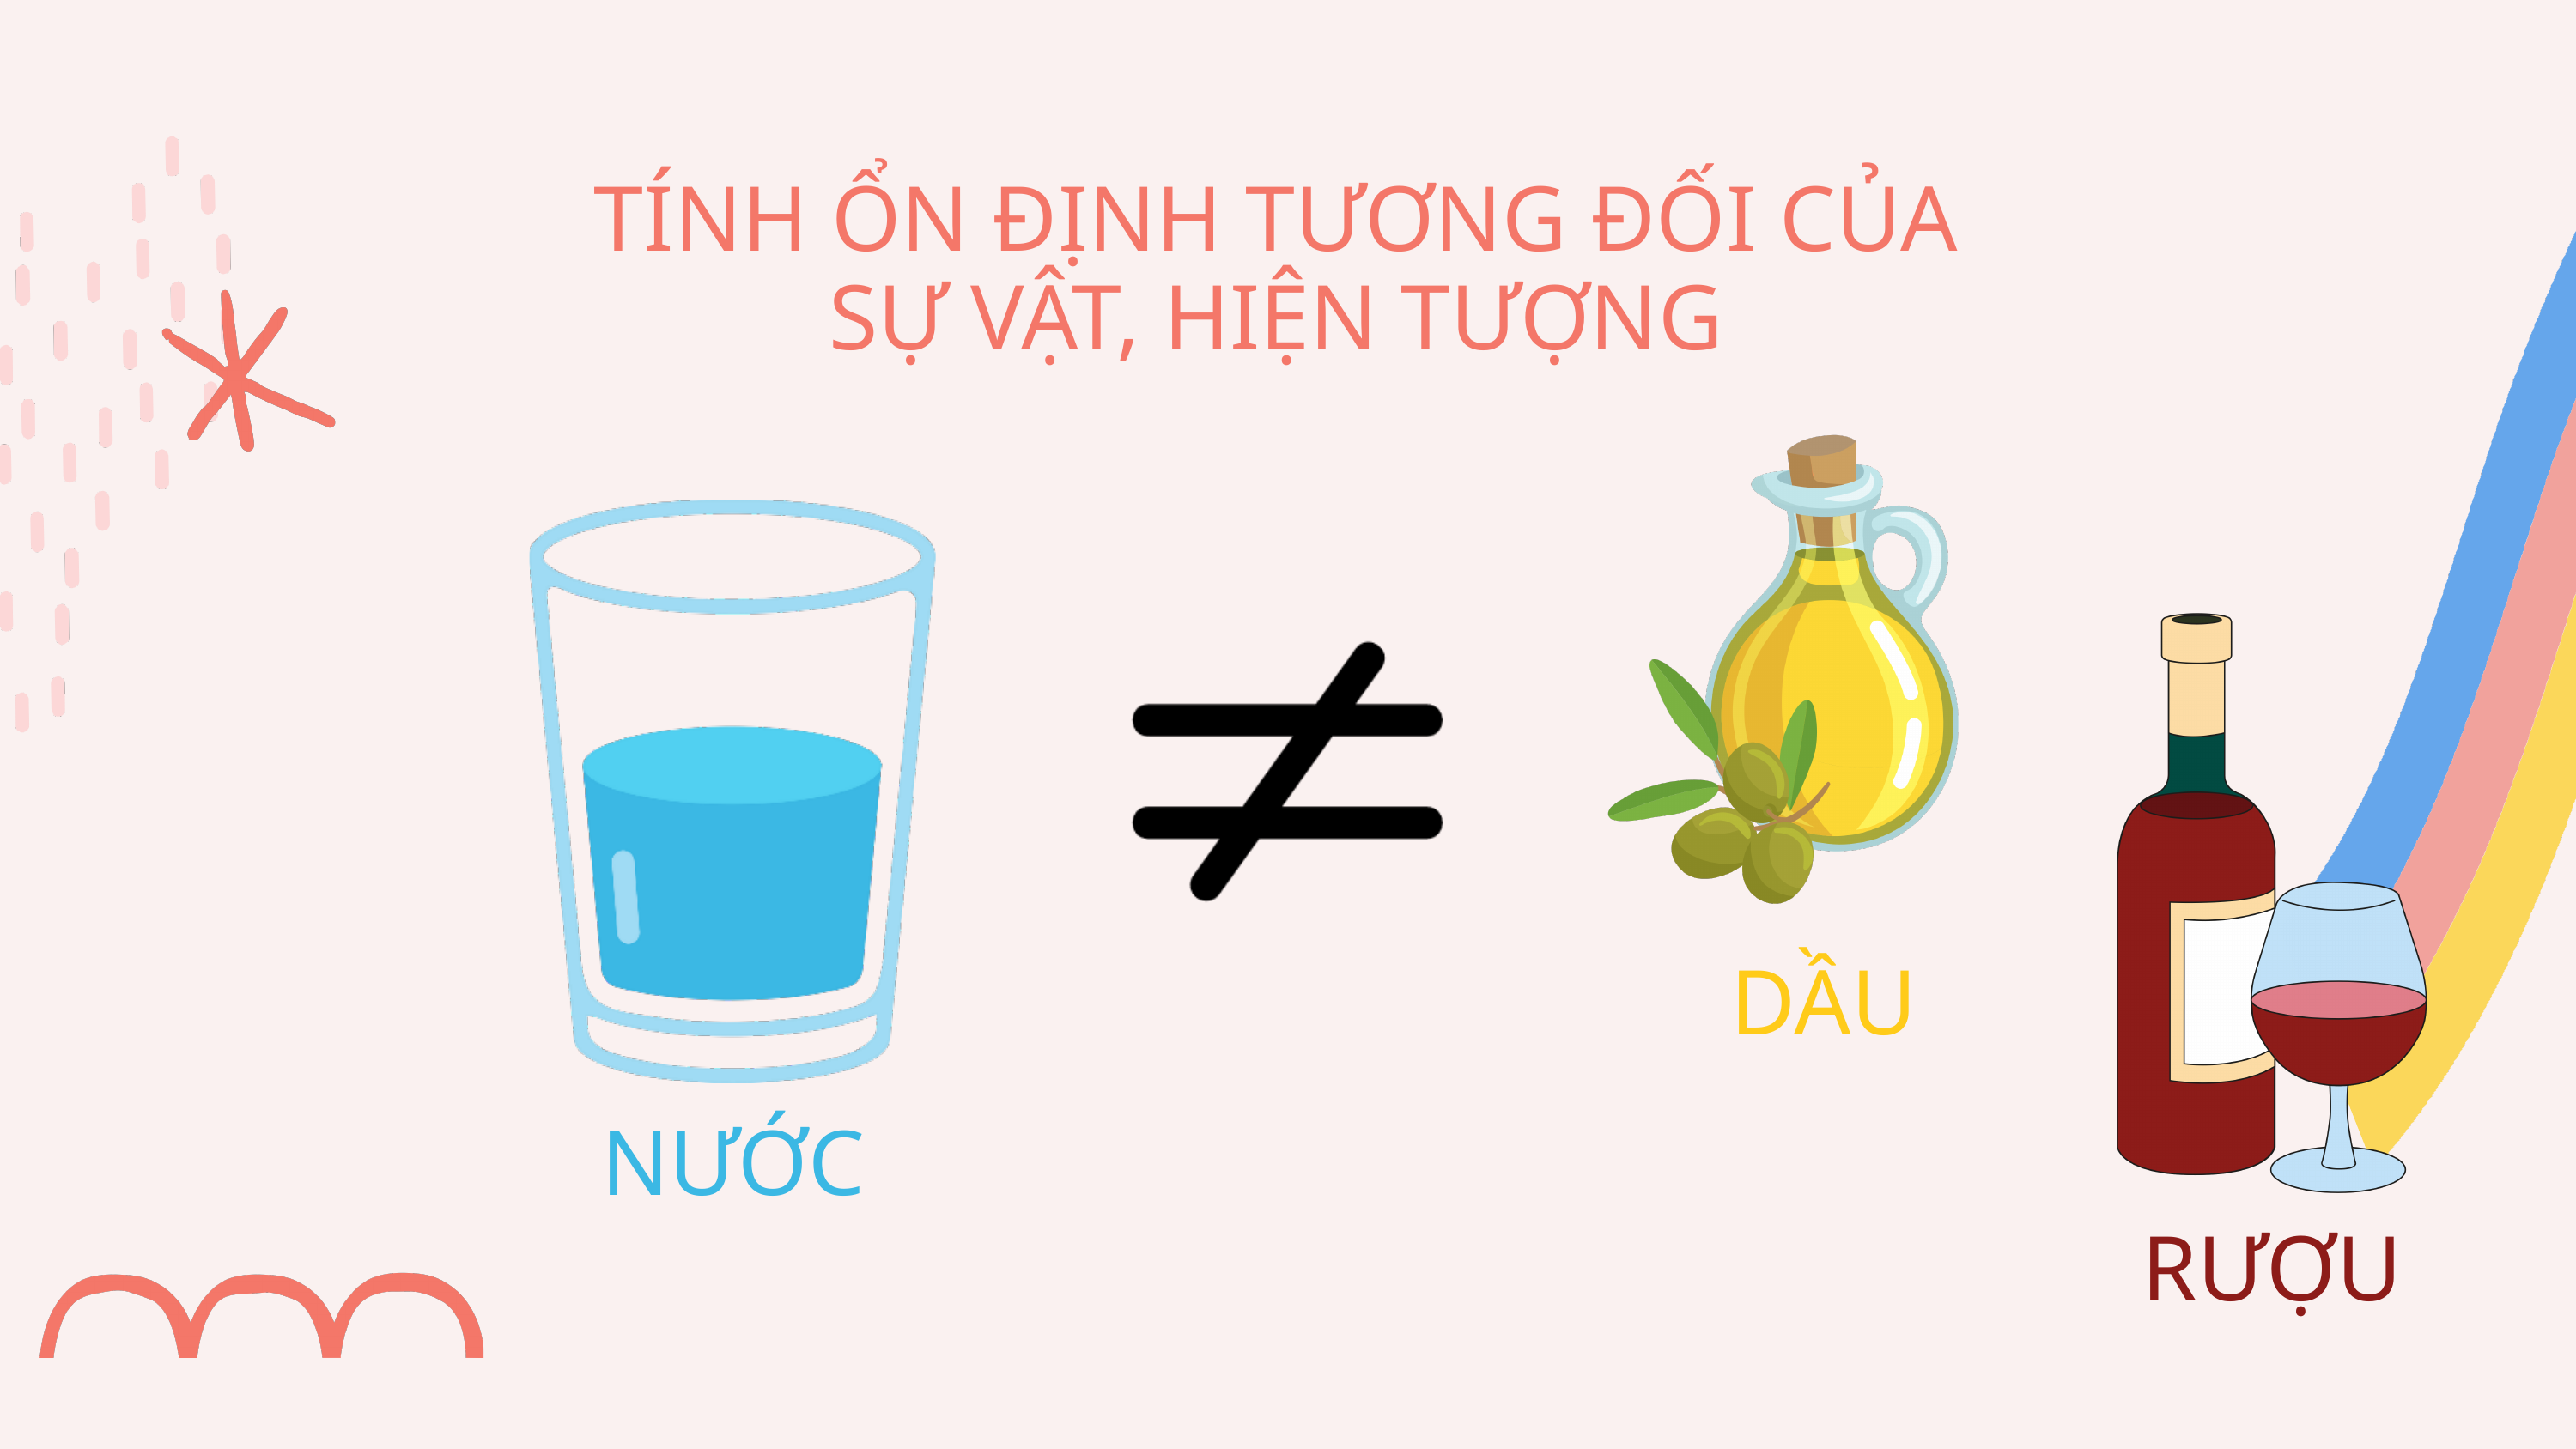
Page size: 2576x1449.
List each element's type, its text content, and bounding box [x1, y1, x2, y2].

text_box [39, 1270, 484, 1358]
text_box [1914, 0, 2576, 1294]
text_box TÍNH ỔN ĐỊNH TƯƠNG ĐỐI CỦA SỰ VẬT, HIỆN TƯỢNG [522, 171, 2054, 368]
text_box [1127, 632, 1449, 904]
text_box [2117, 613, 2427, 1193]
text_box [1606, 434, 1959, 904]
text_box [529, 500, 936, 1083]
text_box [161, 289, 336, 452]
text_box [0, 135, 234, 768]
text_box DẦU [1643, 954, 2005, 1053]
text_box NƯỚC [0, 1114, 1499, 1214]
text_box RƯỢU [2091, 1220, 2453, 1319]
